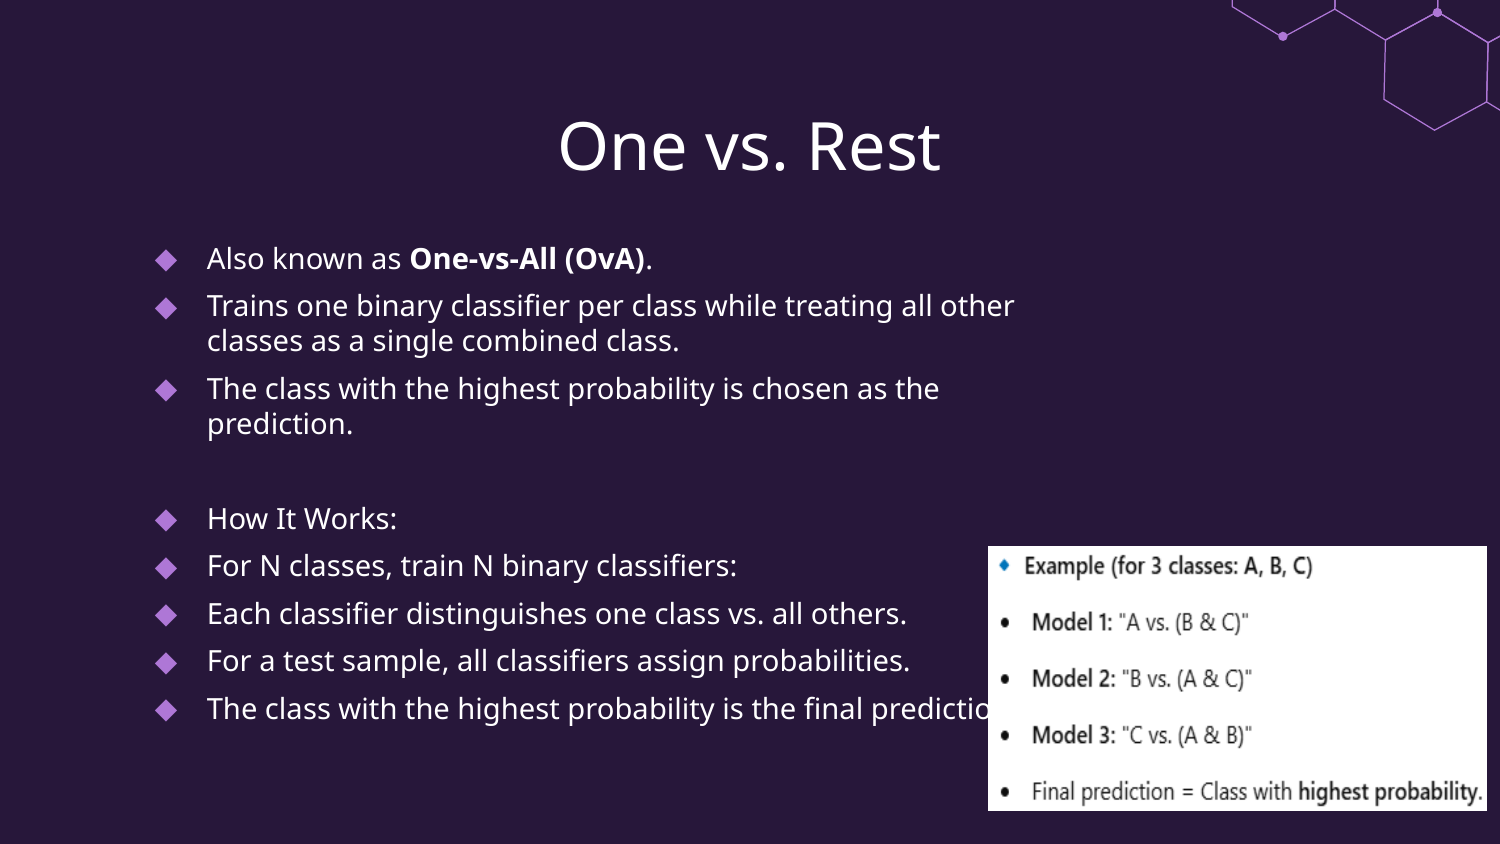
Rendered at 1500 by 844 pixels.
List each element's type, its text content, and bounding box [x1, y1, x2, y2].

list Also known as One-vs-All (OvA). Trains one binary classifier per class while treating all other classes as a single combined class. The class with the highest probability is chosen as the prediction. How It Works: For N classes, train N binary classifiers: Each classifier distinguishes one class vs. all others. For a test sample, all classifiers assign probabilities. The class with the highest probability is the final prediction. [116, 225, 1083, 769]
picture [988, 546, 1487, 812]
title One vs. Rest [116, 88, 1383, 183]
